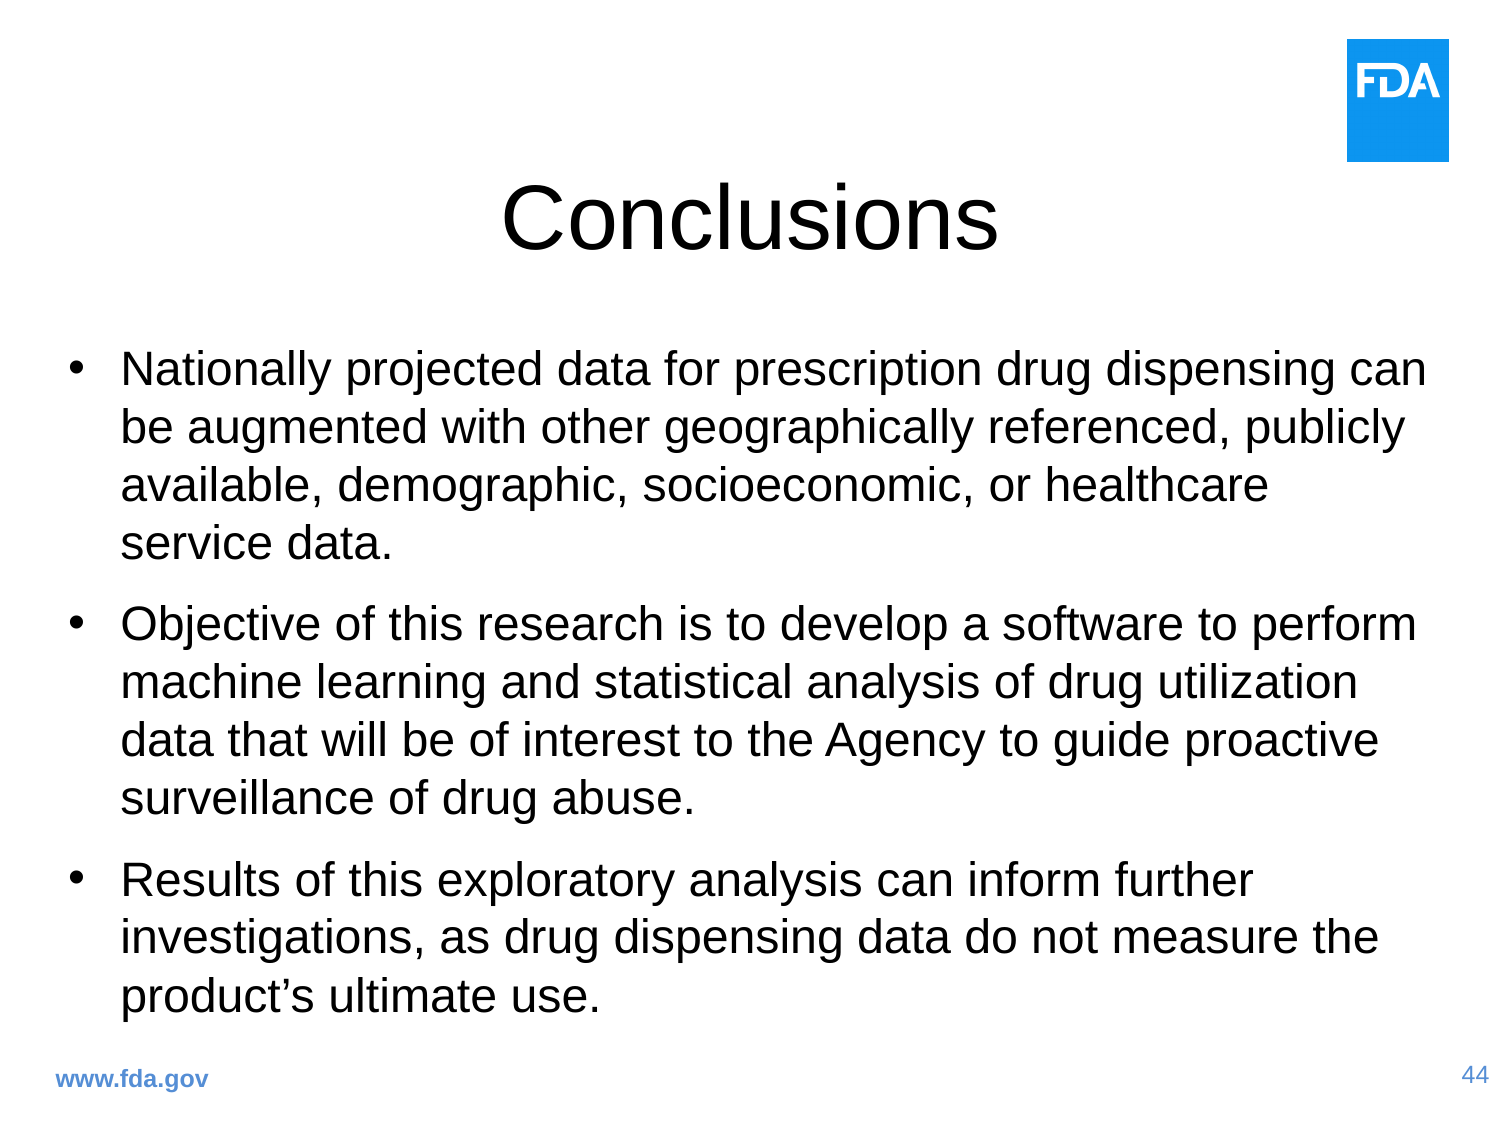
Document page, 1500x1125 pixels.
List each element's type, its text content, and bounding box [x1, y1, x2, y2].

footer www.fda.gov [40, 1047, 516, 1108]
picture [1347, 39, 1449, 137]
list Nationally projected data for prescription drug dispensing can be augmented with other geographically referenced, publicly available, demographic, socioeconomic, or healthcare service data. Objective of this research is to develop a software to perform machine learning and statistical analysis of drug utilization data that will be of interest to the Agency to guide proactive surveillance of drug abuse. Results of this exploratory analysis can inform further investigations, as drug dispensing data do not measure the product’s ultimate use. [53, 329, 1449, 1033]
title Conclusions [53, 137, 1449, 290]
